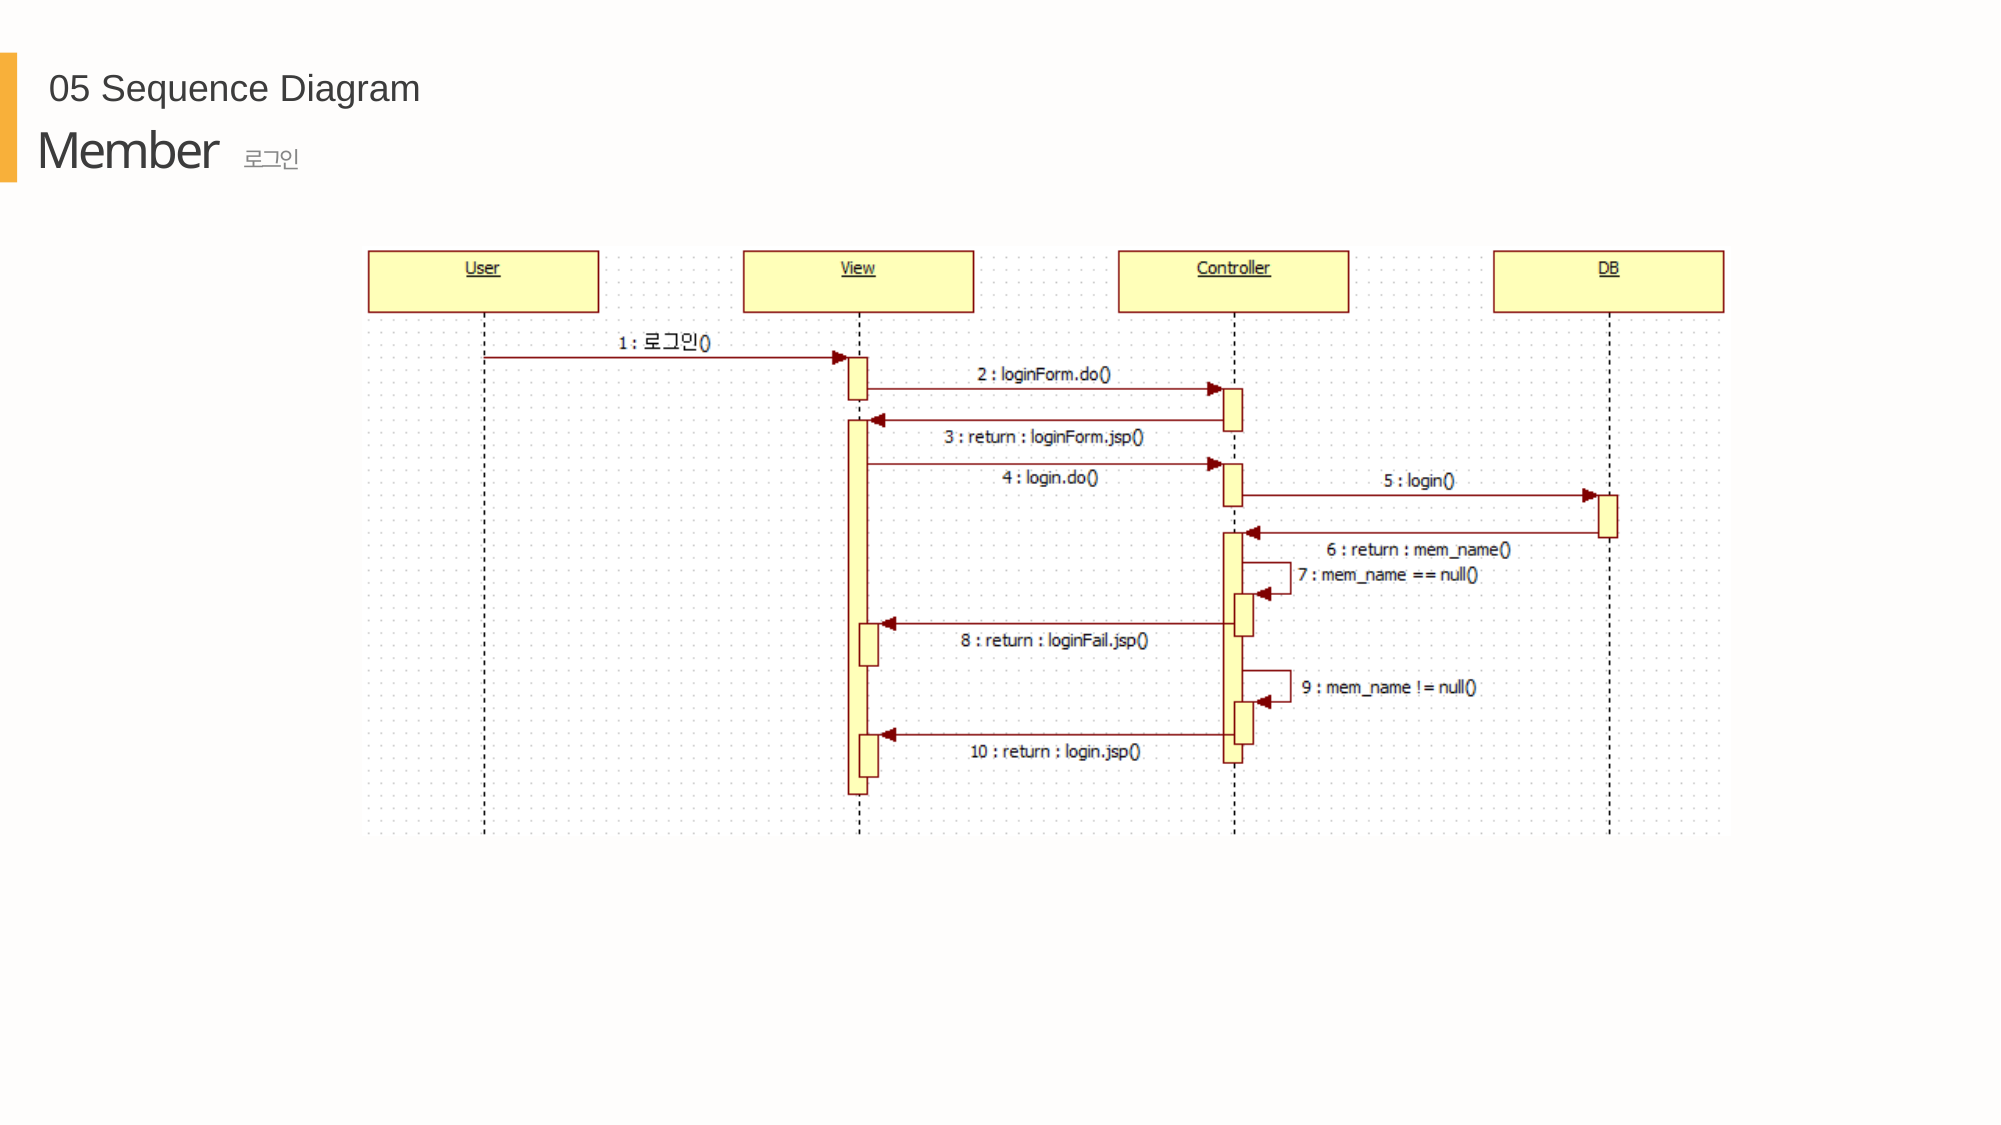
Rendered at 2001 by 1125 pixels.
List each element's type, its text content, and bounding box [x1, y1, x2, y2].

picture [361, 246, 1731, 836]
text_box 05 Sequence Diagram [34, 56, 436, 117]
text_box [0, 52, 18, 183]
text_box Member 로그인 [22, 110, 316, 186]
